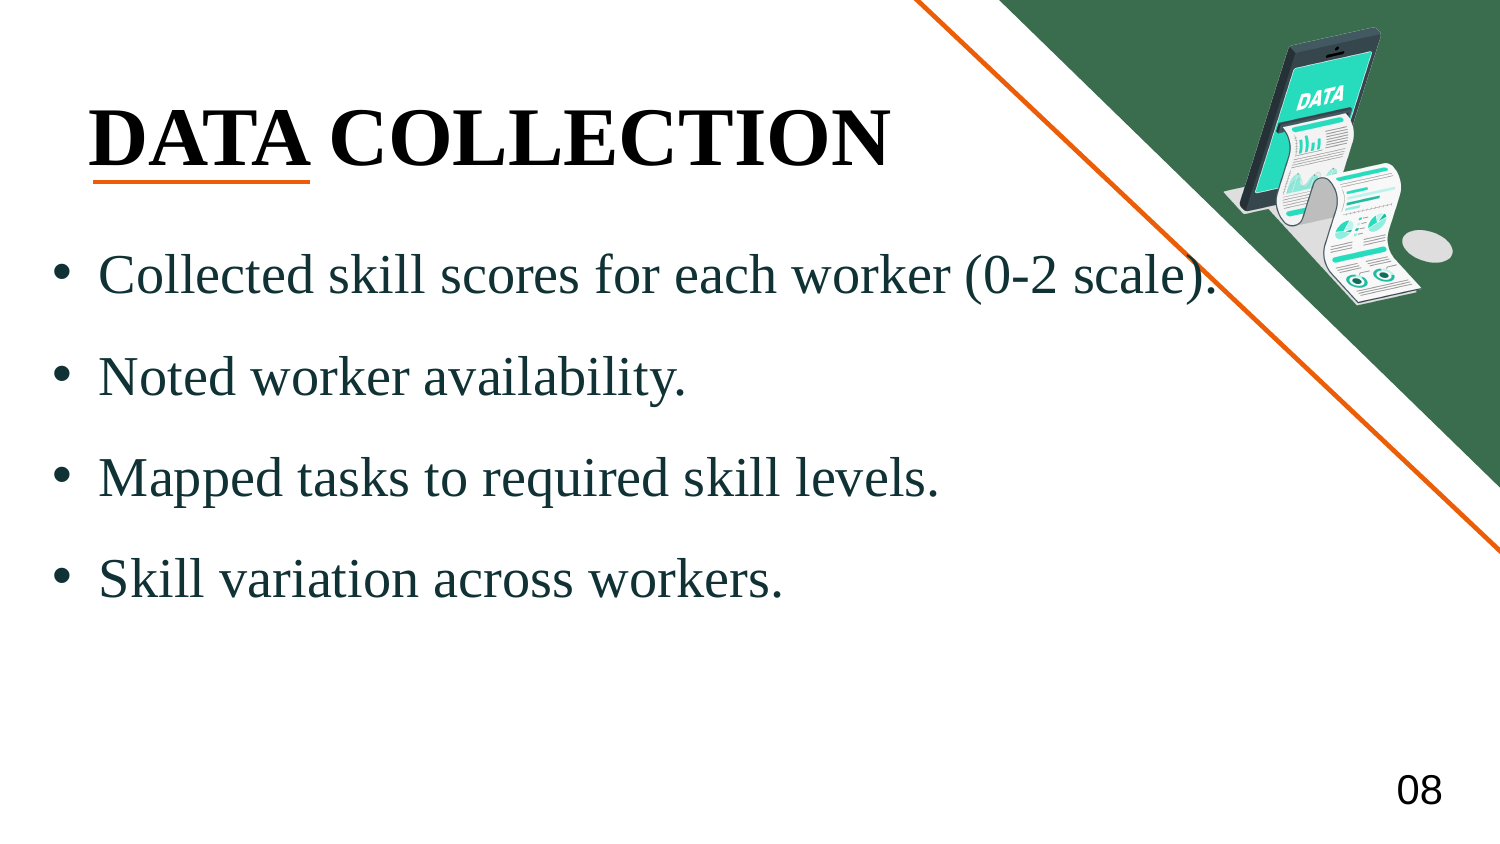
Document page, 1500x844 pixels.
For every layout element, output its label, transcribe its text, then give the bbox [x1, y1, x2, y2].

picture [1238, 28, 1475, 299]
text_box 08 [1381, 755, 1459, 820]
text_box Collected skill scores for each worker (0-2 scale). Noted worker availability. Mapped tasks to required skill levels. Skill variation across workers. [0, 121, 1382, 805]
text_box Data Collection [73, 74, 892, 121]
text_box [897, 0, 1500, 588]
